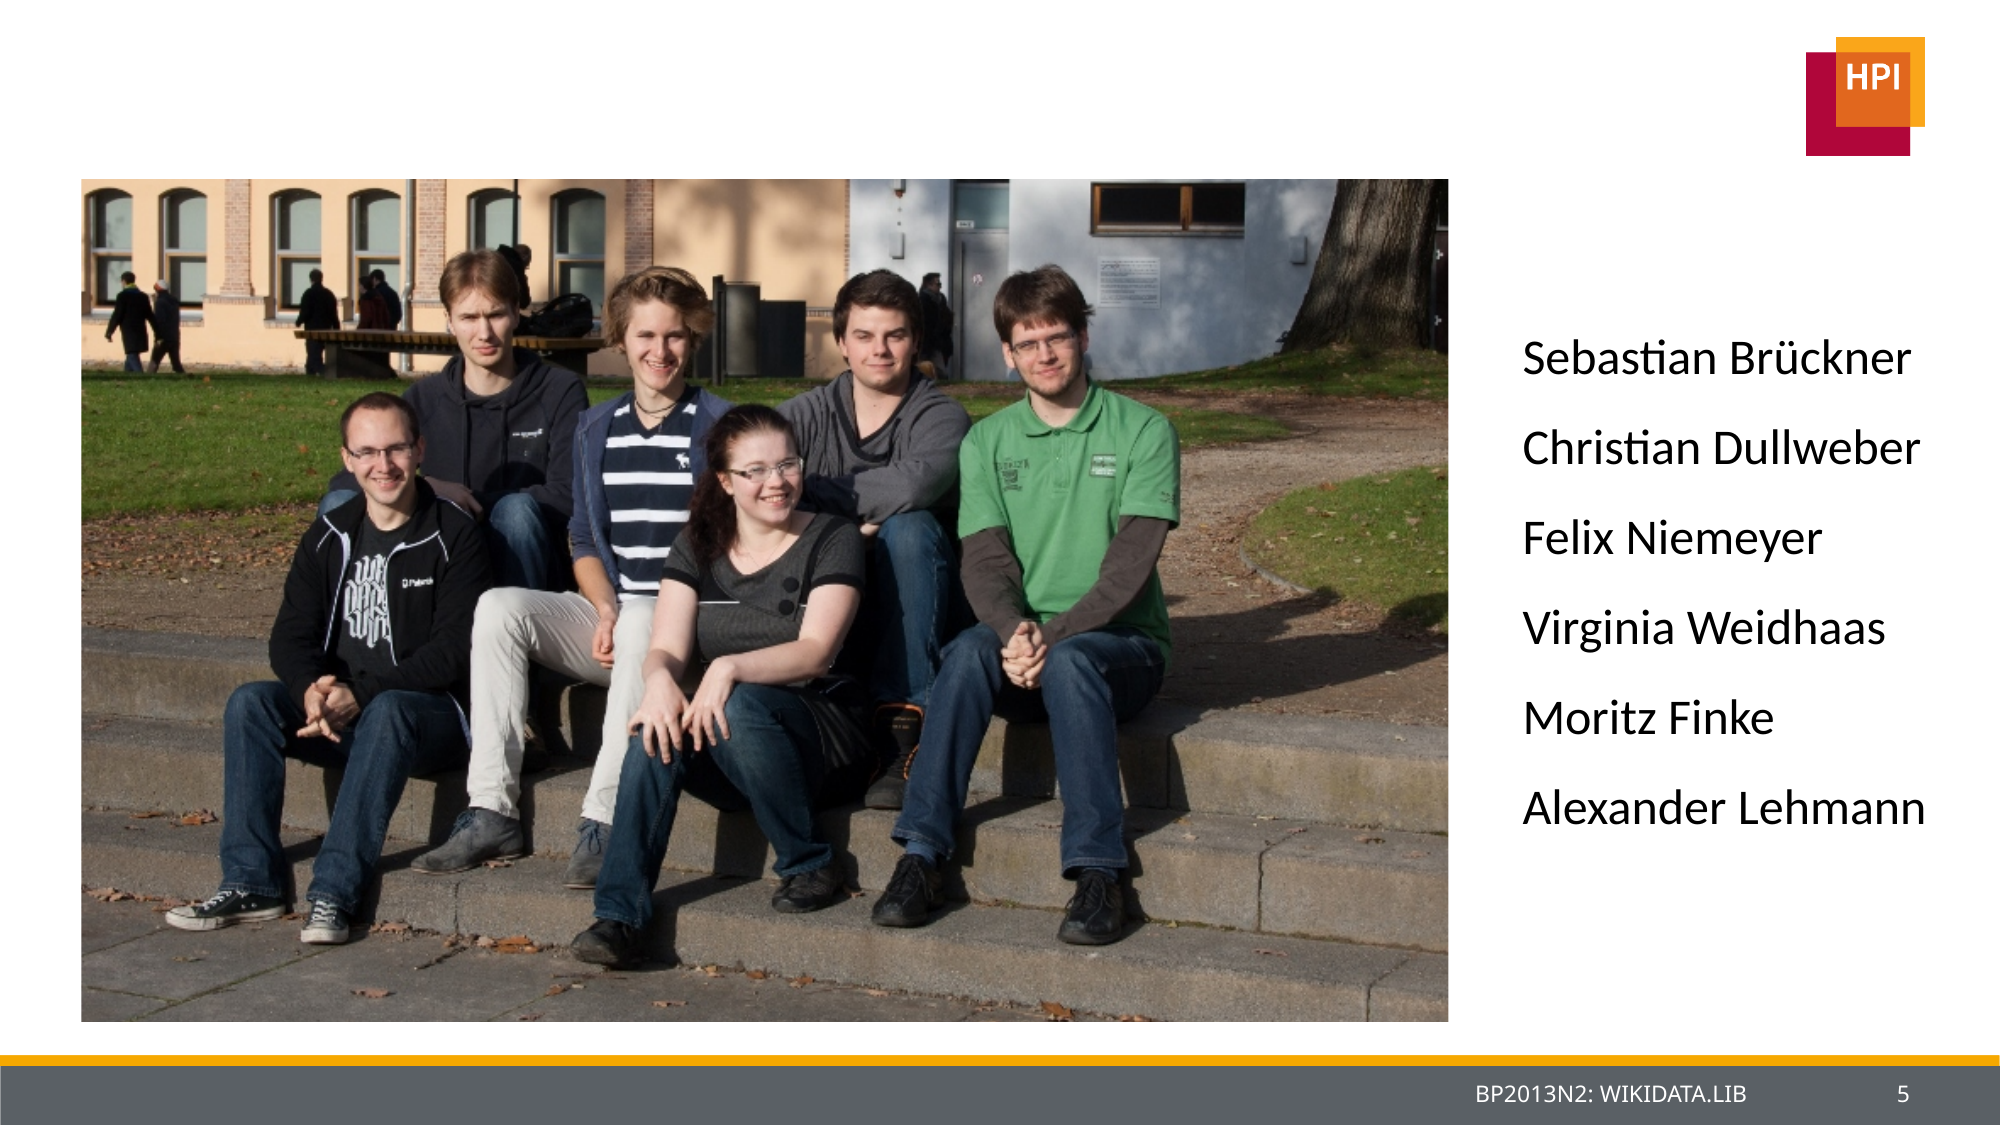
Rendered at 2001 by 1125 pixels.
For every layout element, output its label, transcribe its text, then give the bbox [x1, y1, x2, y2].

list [80, 179, 1449, 1022]
picture [1806, 37, 1925, 156]
slide_number 5 [1768, 1065, 1926, 1125]
text_box Sebastian Brückner Christian Dullweber Felix Niemeyer Virginia Weidhaas Moritz Finke Alexander Lehmann [1507, 286, 1942, 842]
footer BP2013N2: WIKIDATA.LIB [238, 1065, 1763, 1125]
